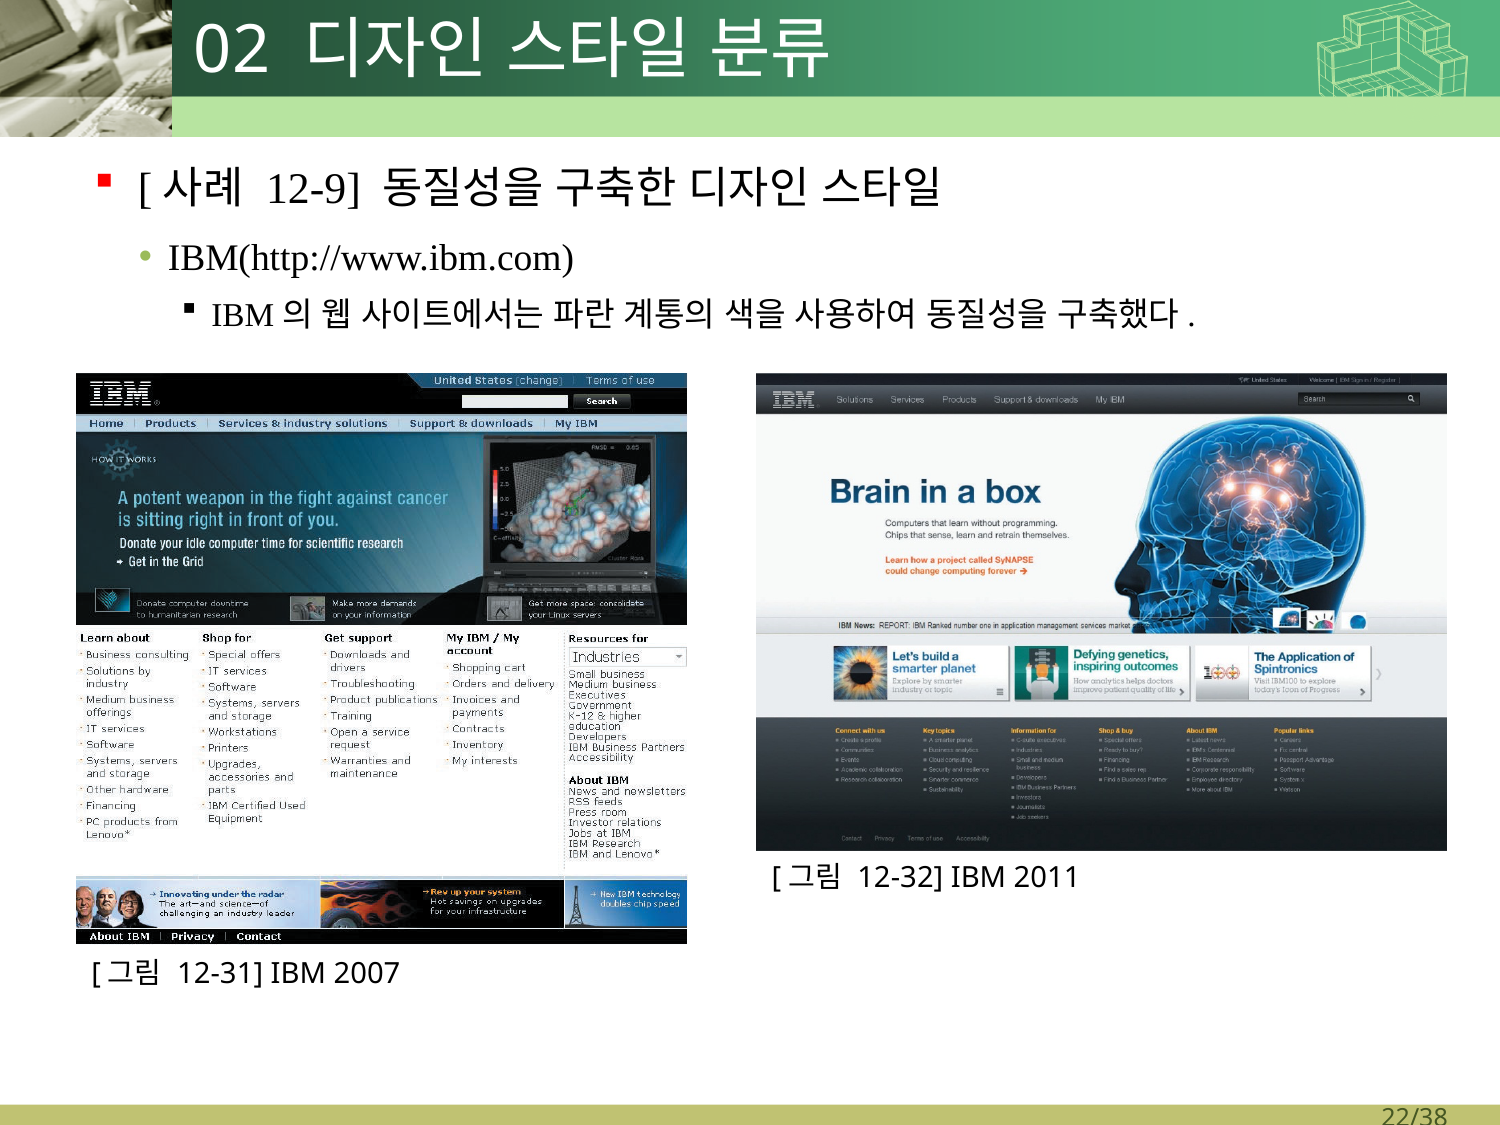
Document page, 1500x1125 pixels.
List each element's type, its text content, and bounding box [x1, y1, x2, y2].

list [사례 12-9] 동질성을 구축한 디자인 스타일 IBM(http://www.ibm.com) IBM의 웹 사이트에서는 파란 계통의 색을 사용하여 동질성을 구축했다. [35, 152, 1465, 1079]
picture [0, 0, 1500, 151]
title 02 디자인 스타일 분류 [178, 9, 1459, 82]
picture [1369, 373, 1448, 851]
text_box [76, 373, 1369, 998]
